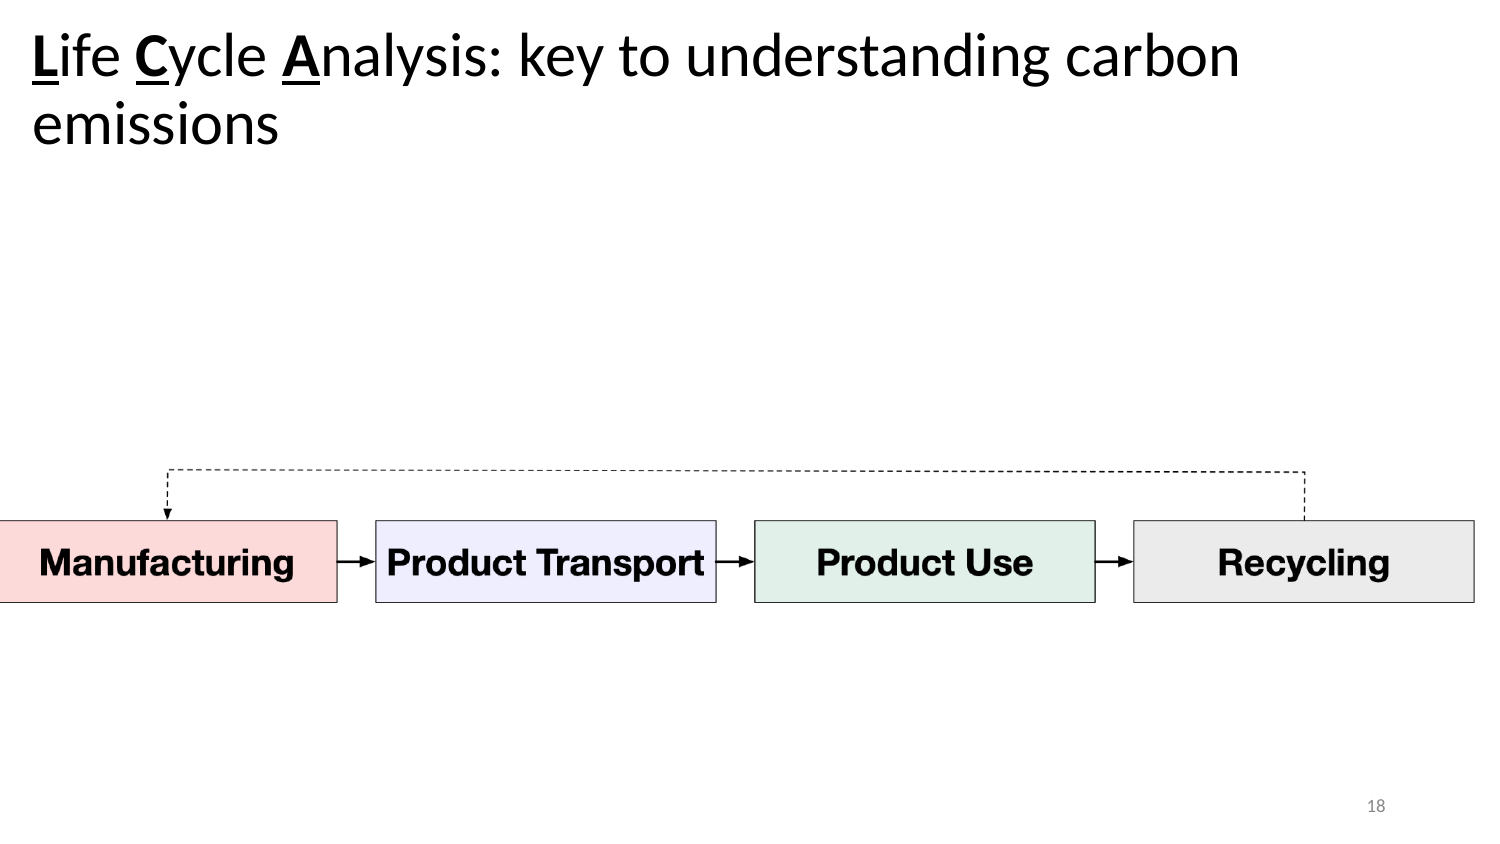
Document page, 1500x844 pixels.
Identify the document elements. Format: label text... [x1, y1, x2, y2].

title Life Cycle Analysis: key to understanding carbon emissions [20, 8, 1500, 172]
slide_number 18 [1059, 782, 1397, 827]
picture [0, 467, 1476, 603]
